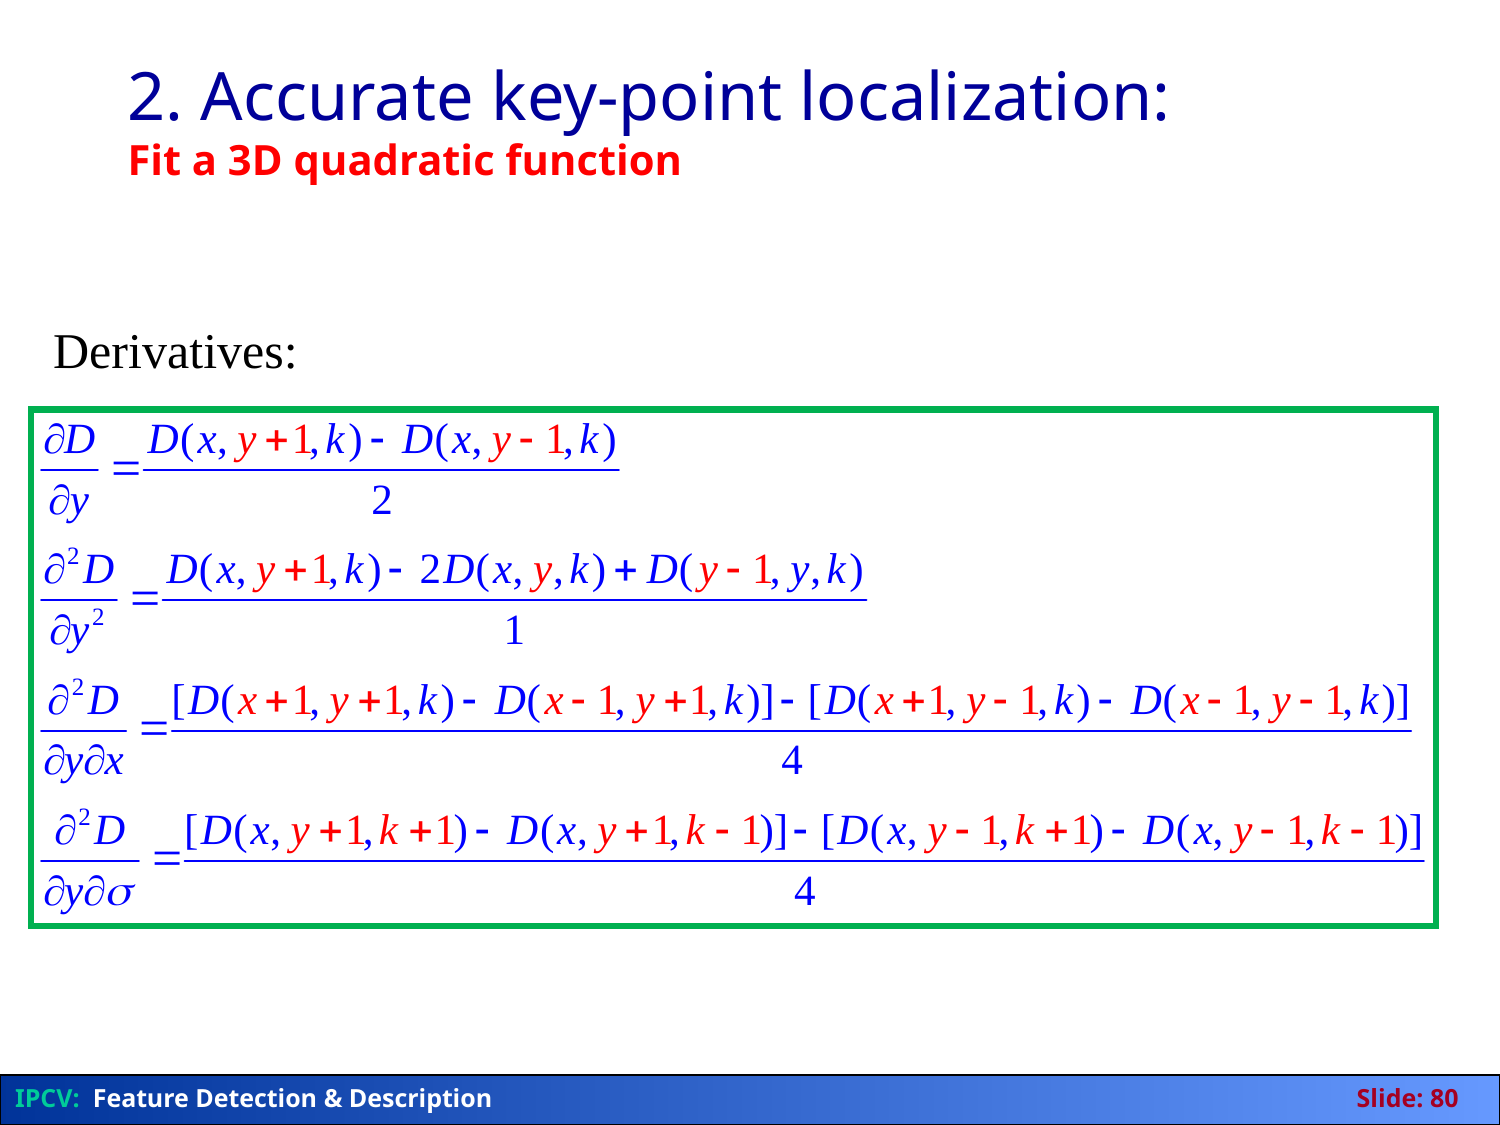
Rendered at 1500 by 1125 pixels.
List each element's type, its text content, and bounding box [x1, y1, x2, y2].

title 2. Accurate key-point localization: Fit a 3D quadratic function [112, 24, 1463, 213]
footer IPCV: Feature Detection & Description Slide: 80 [0, 1074, 1500, 1125]
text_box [33, 412, 1433, 924]
text_box Derivatives: [38, 310, 314, 386]
